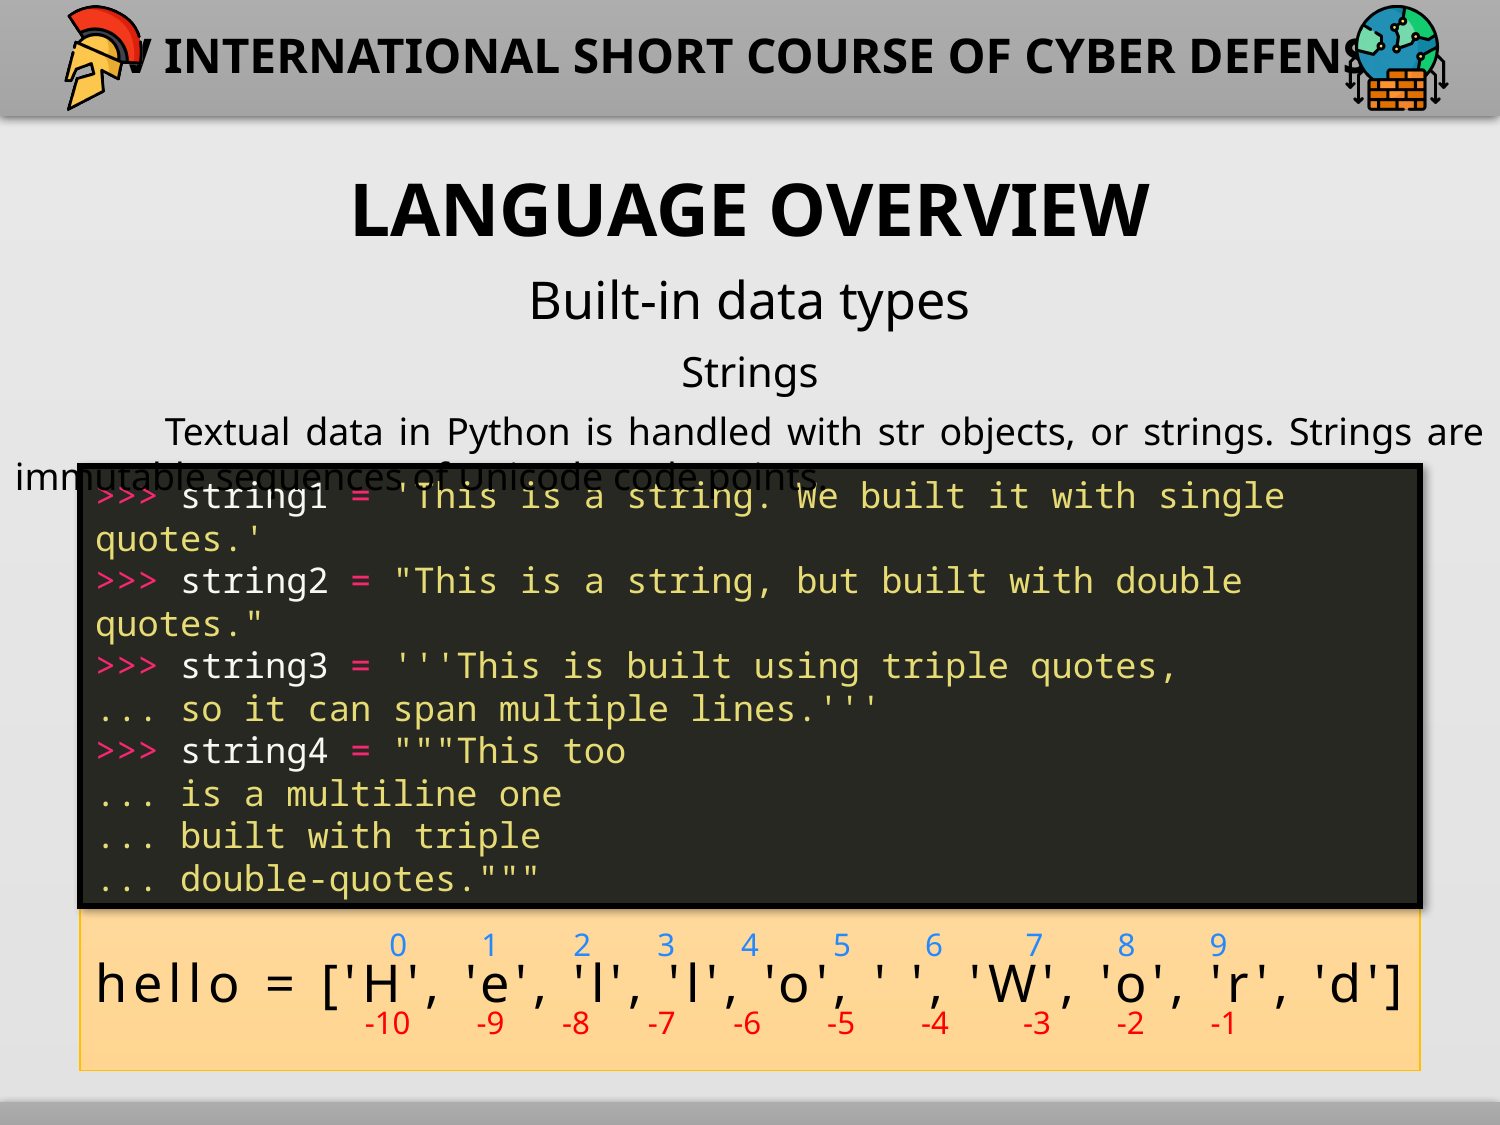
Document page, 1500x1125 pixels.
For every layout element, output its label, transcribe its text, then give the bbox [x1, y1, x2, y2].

text_box Language overview [0, 156, 1500, 259]
text_box Strings [653, 338, 847, 400]
text_box >>> string1 = 'This is a string. We built it with single quotes.' >>> string2 = "This is a string, but built with double quotes." >>> string3 = '''This is built using triple quotes, ... so it can span multiple lines.''' >>> string4 = """This too ... is a multiline one ... built with triple ... double-quotes.""" [80, 506, 1420, 893]
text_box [79, 893, 1421, 1071]
picture [50, 5, 157, 111]
picture [1344, 5, 1450, 111]
text_box Built-in data types [0, 259, 1500, 338]
text_box Textual data in Python is handled with str objects, or strings. Strings are immutable sequences of Unicode code points. [0, 400, 1500, 506]
